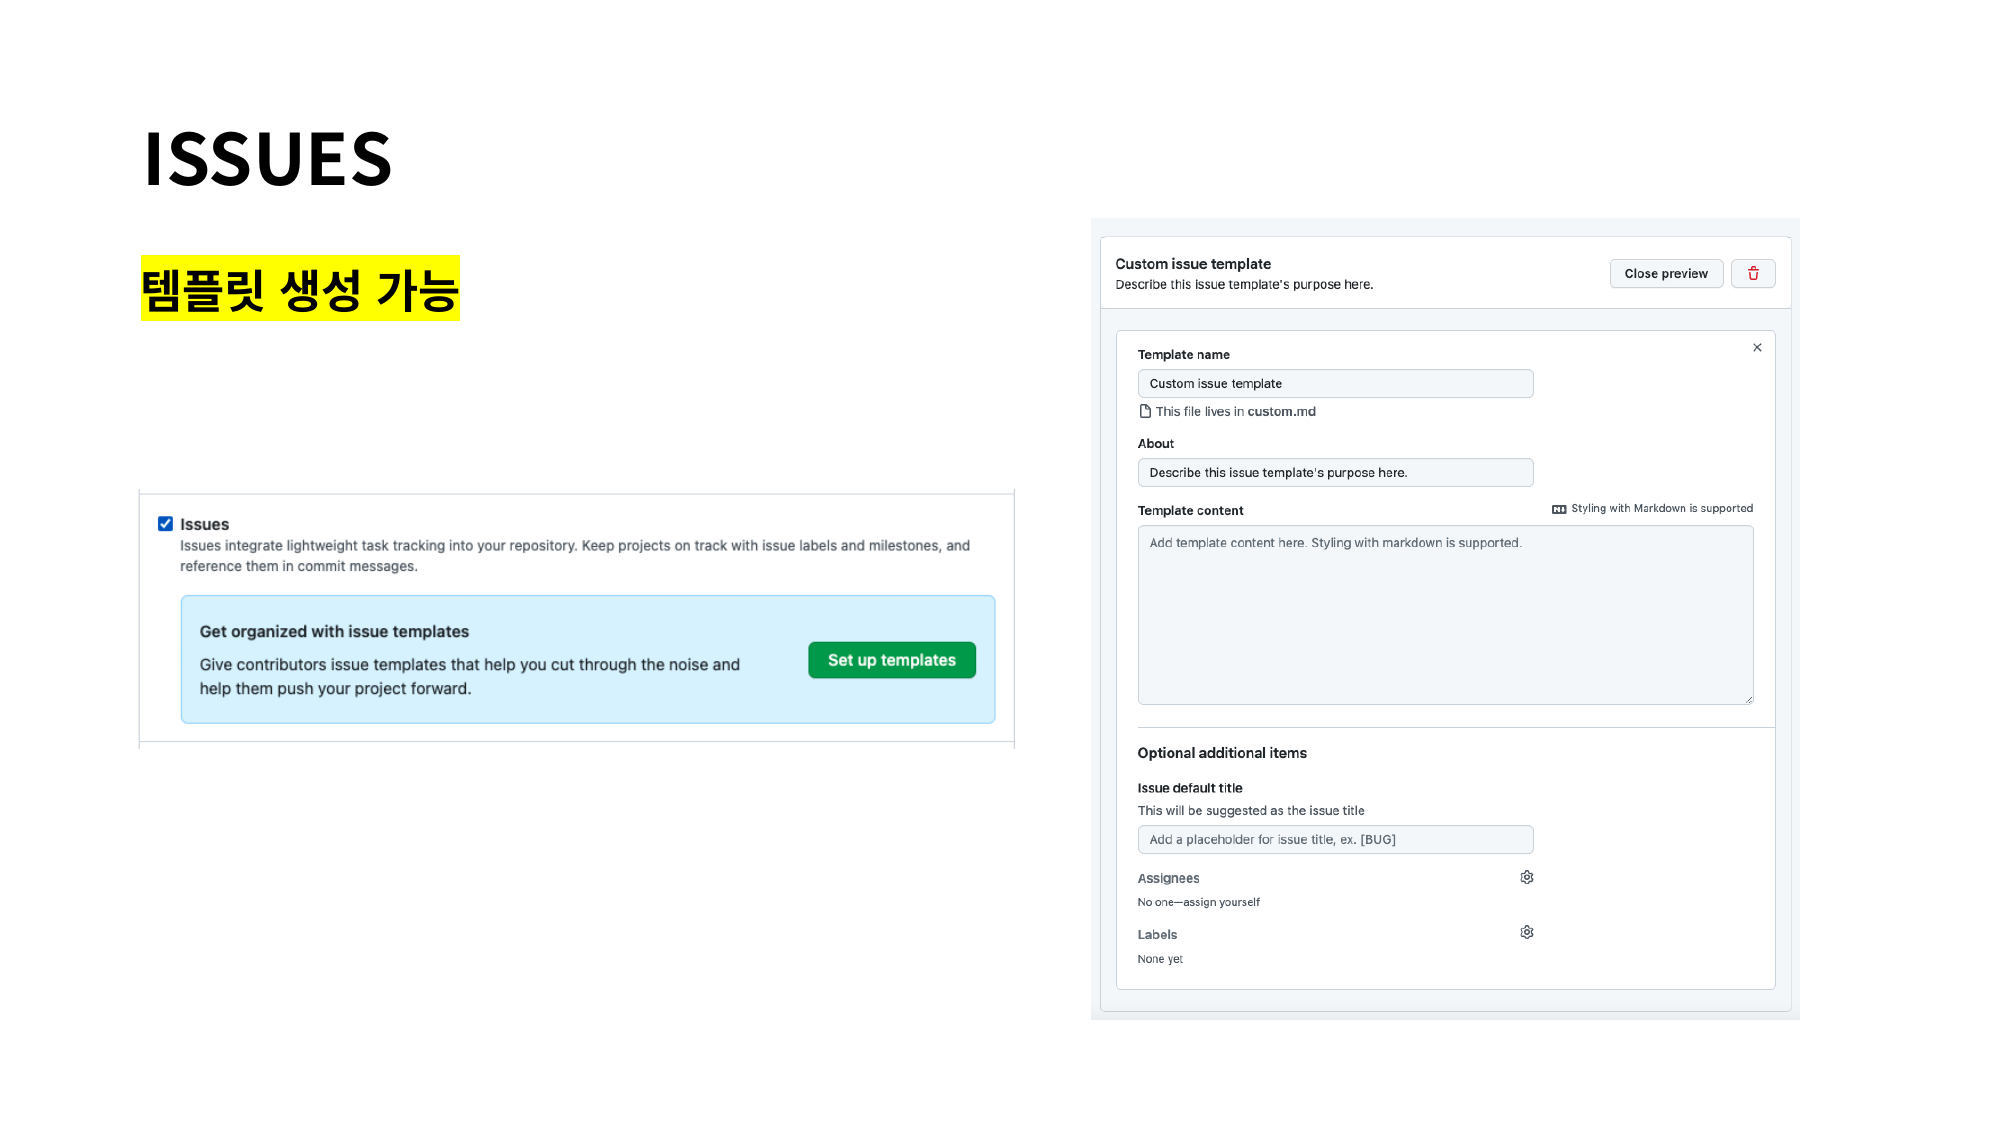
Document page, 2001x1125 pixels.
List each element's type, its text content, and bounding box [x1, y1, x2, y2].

picture [1091, 218, 1800, 1020]
text_box ISSUES [128, 107, 409, 207]
text_box 템플릿 생성 가능 [125, 254, 488, 325]
picture [125, 489, 1031, 749]
